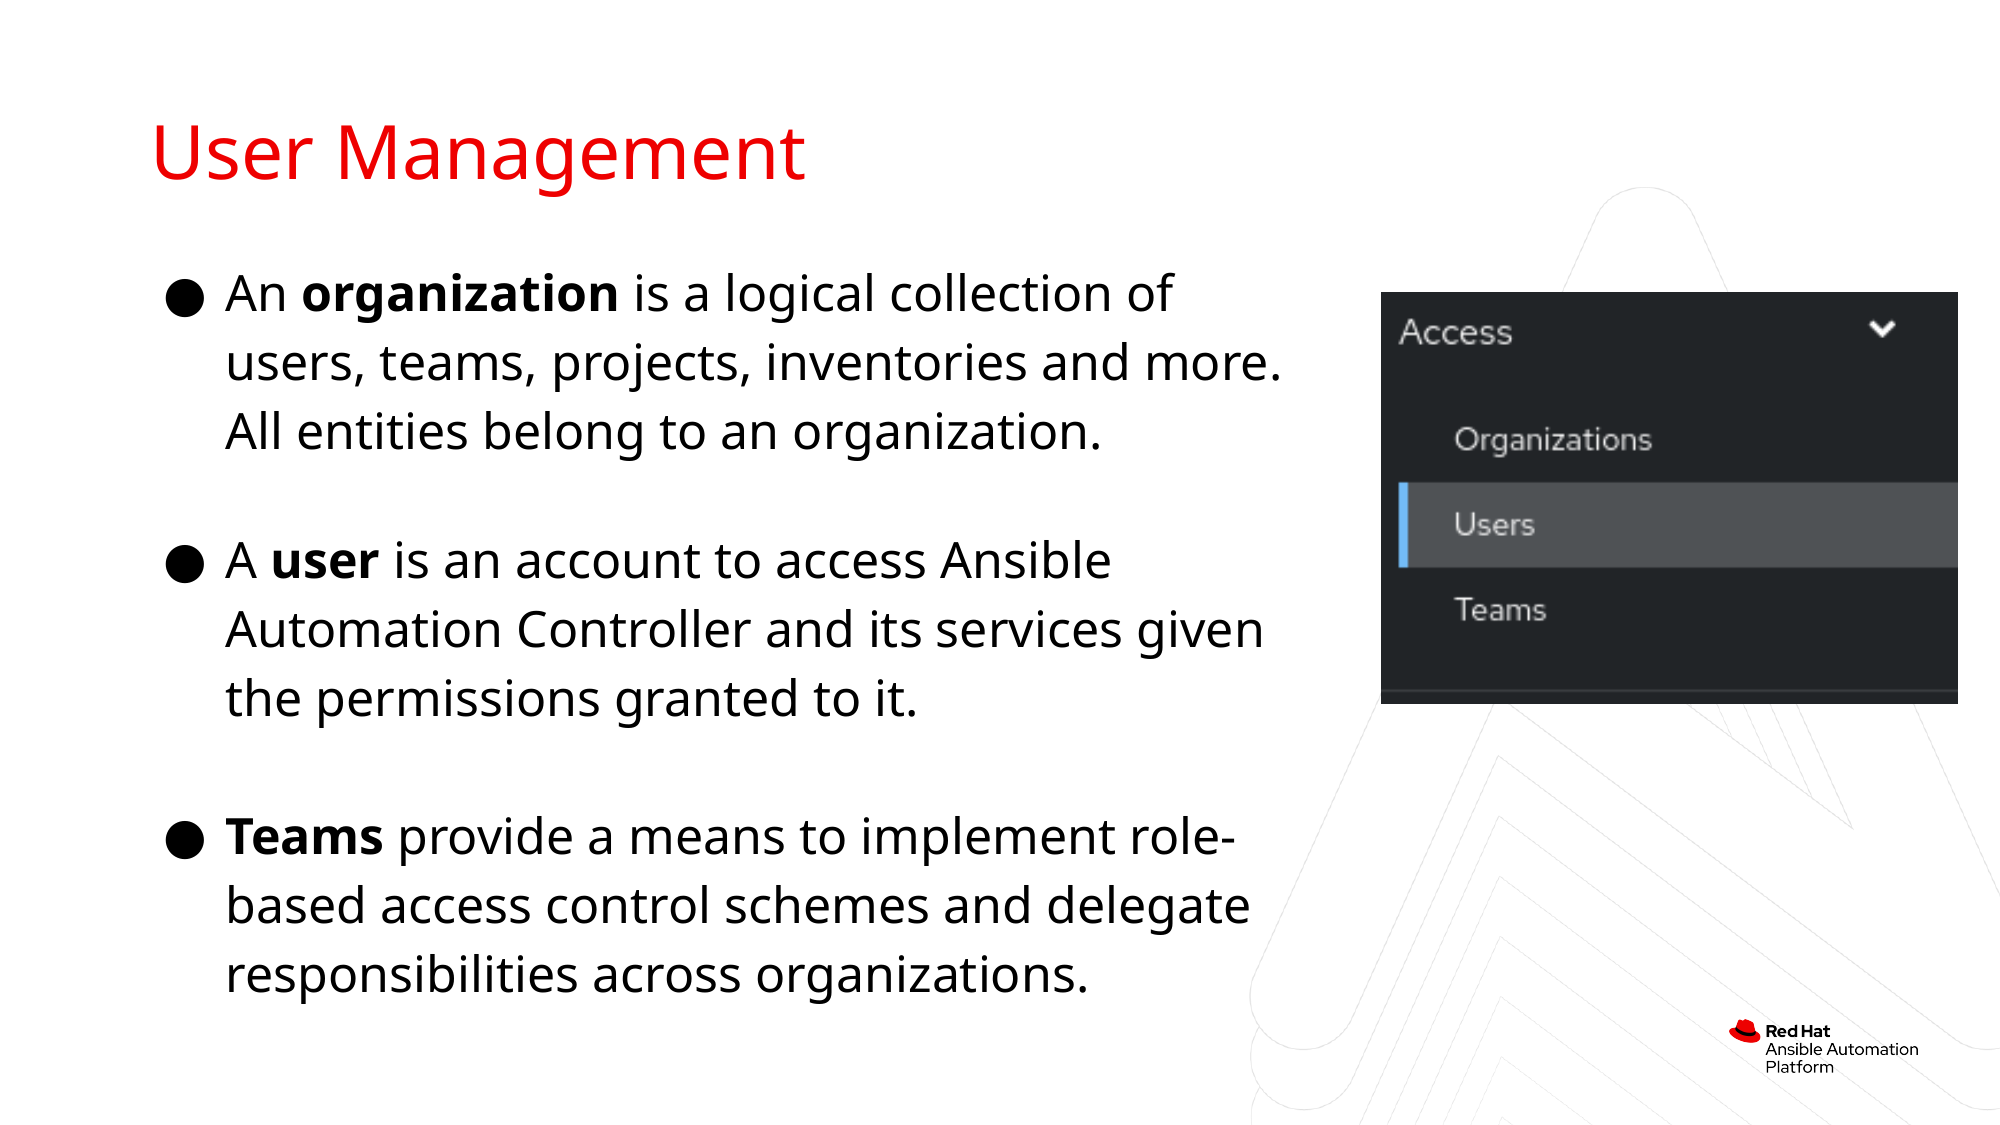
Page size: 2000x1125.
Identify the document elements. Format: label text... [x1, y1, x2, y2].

text_box User Management [135, 114, 1719, 210]
picture [0, 0, 2000, 1125]
text_box An organization is a logical collection of users, teams, projects, inventories and more. All entities belong to an organization. A user is an account to access Ansible Automation Controller and its services given the permissions granted to it. Teams provide a means to implement role-based access control schemes and delegate responsibilities across organizations. [135, 237, 1338, 776]
